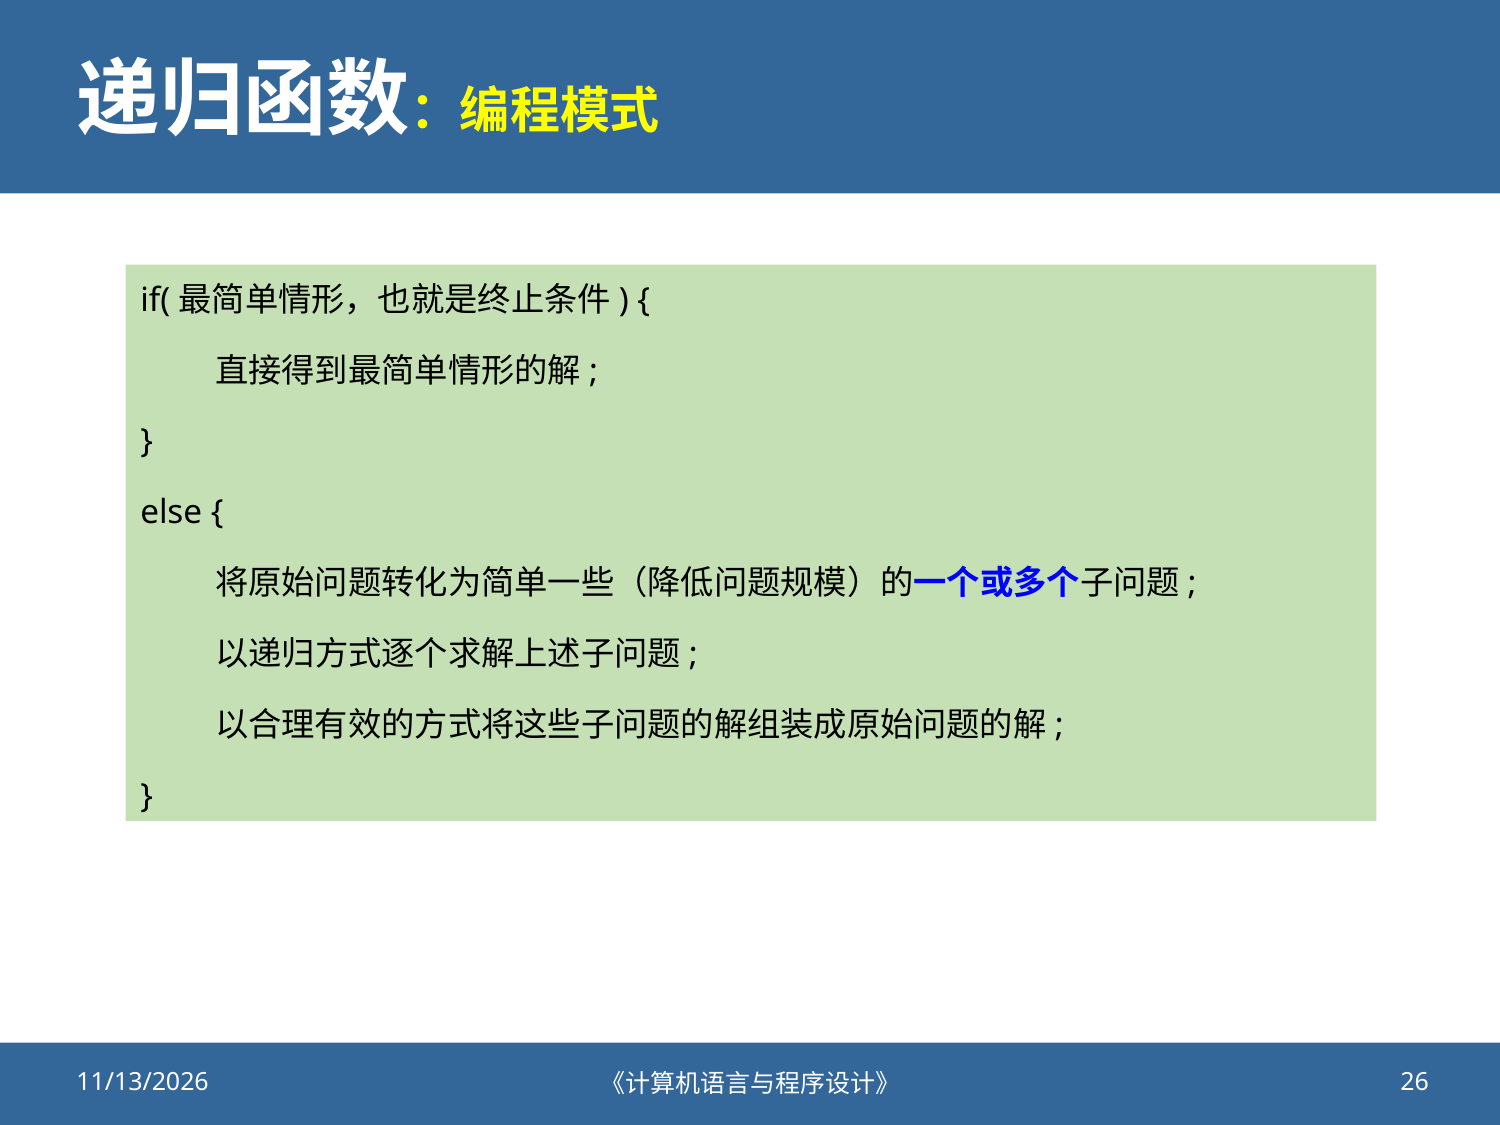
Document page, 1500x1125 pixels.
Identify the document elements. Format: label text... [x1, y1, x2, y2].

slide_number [61, 1052, 422, 1113]
footer 《计算机语言与程序设计》 [480, 1052, 1021, 1113]
slide_number 26 [1084, 1052, 1444, 1113]
title 递归函数：编程模式 [61, 27, 1441, 177]
text_box if(最简单情形，也就是终止条件) { 直接得到最简单情形的解; } else { 将原始问题转化为简单一些（降低问题规模）的一个或多个子问题; 以递归方式逐个求解上述子问题; 以合理有效的方式将这些子问题的解组装成原始问题的解; } [125, 264, 1377, 822]
